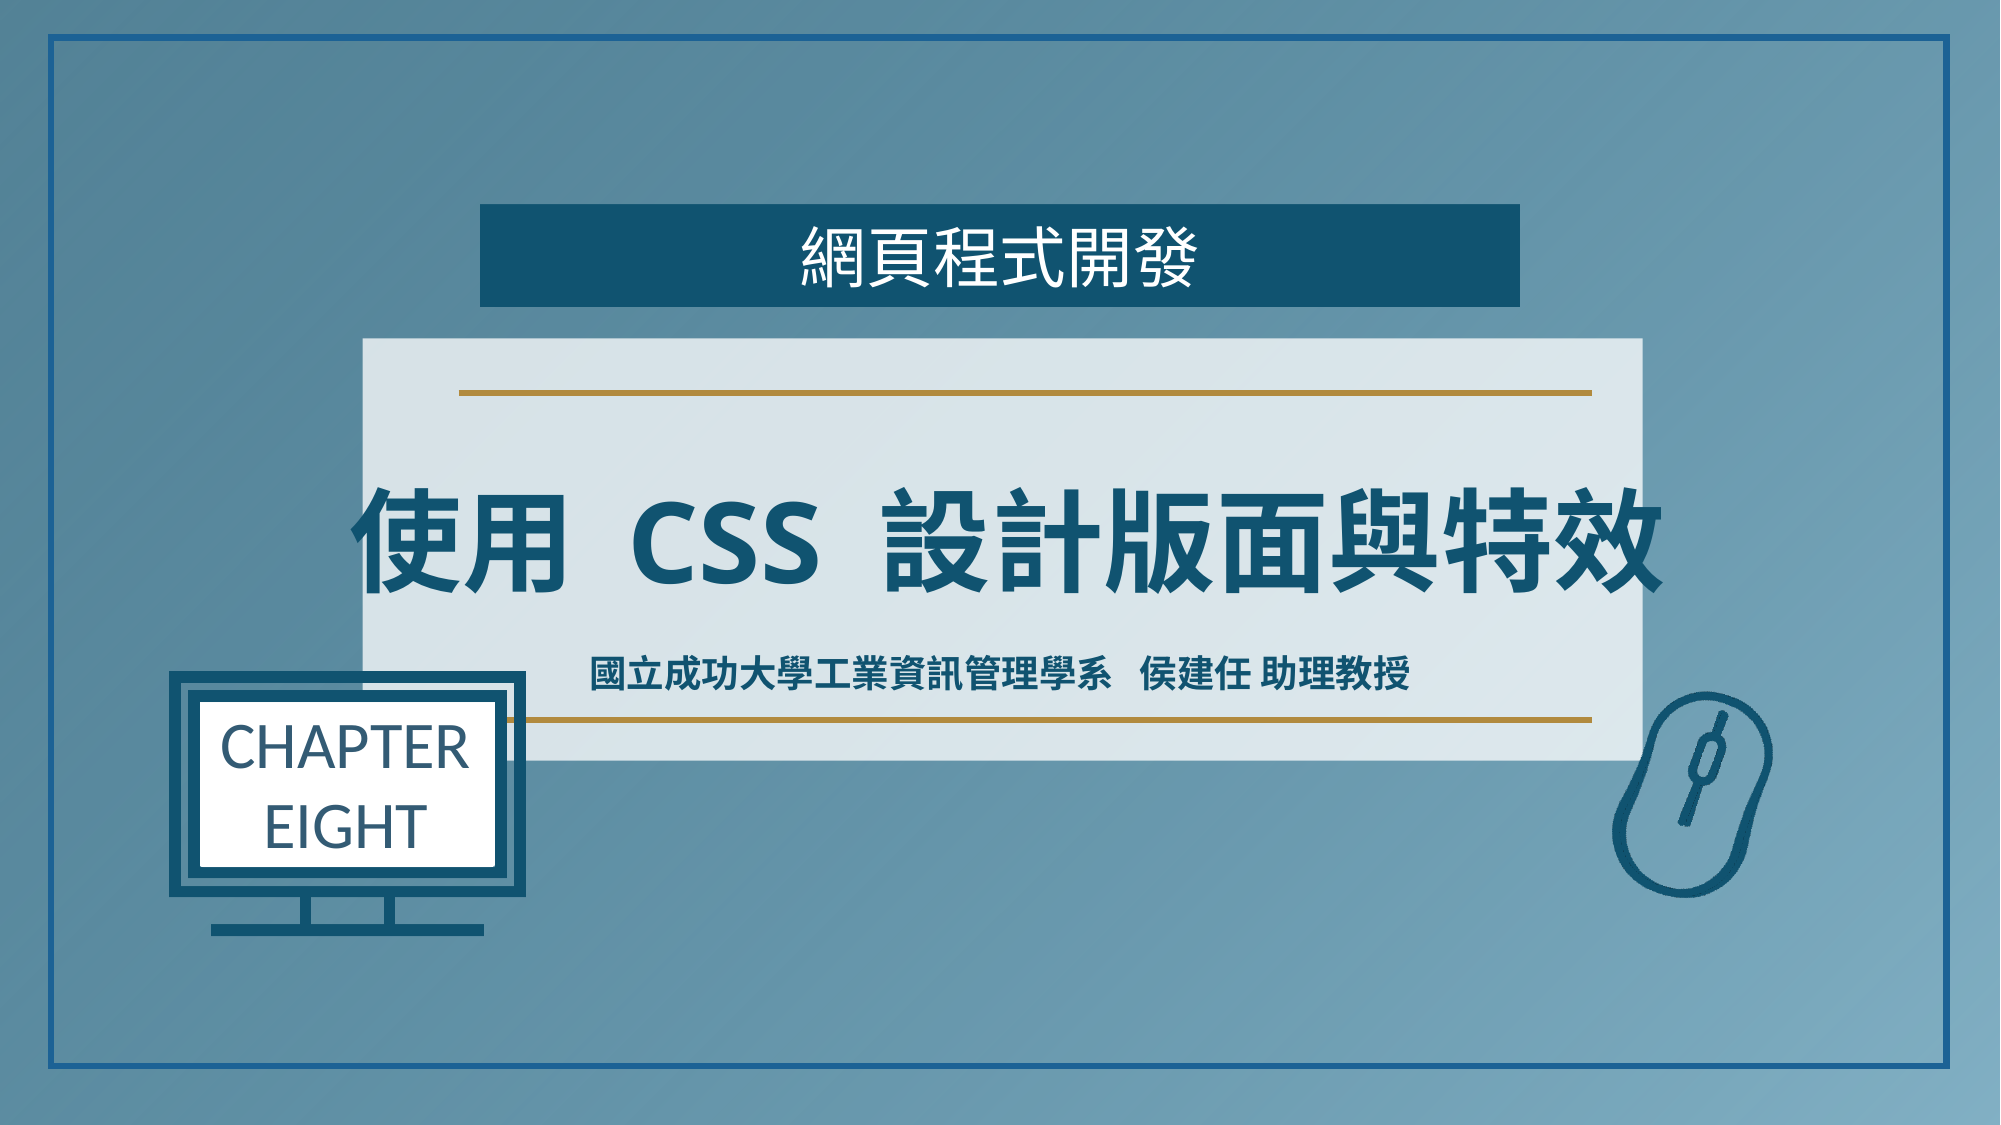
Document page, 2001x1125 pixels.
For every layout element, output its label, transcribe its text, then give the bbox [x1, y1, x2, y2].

picture [163, 619, 531, 987]
text_box 國立成功大學工業資訊管理學系 侯建任 助理教授 [574, 642, 1426, 703]
text_box CHAPTER EIGHT [189, 695, 503, 870]
text_box 網頁程式開發 [479, 203, 1521, 308]
text_box 使用 CSS 設計版面與特效 [307, 463, 1709, 614]
picture [1531, 630, 1855, 955]
